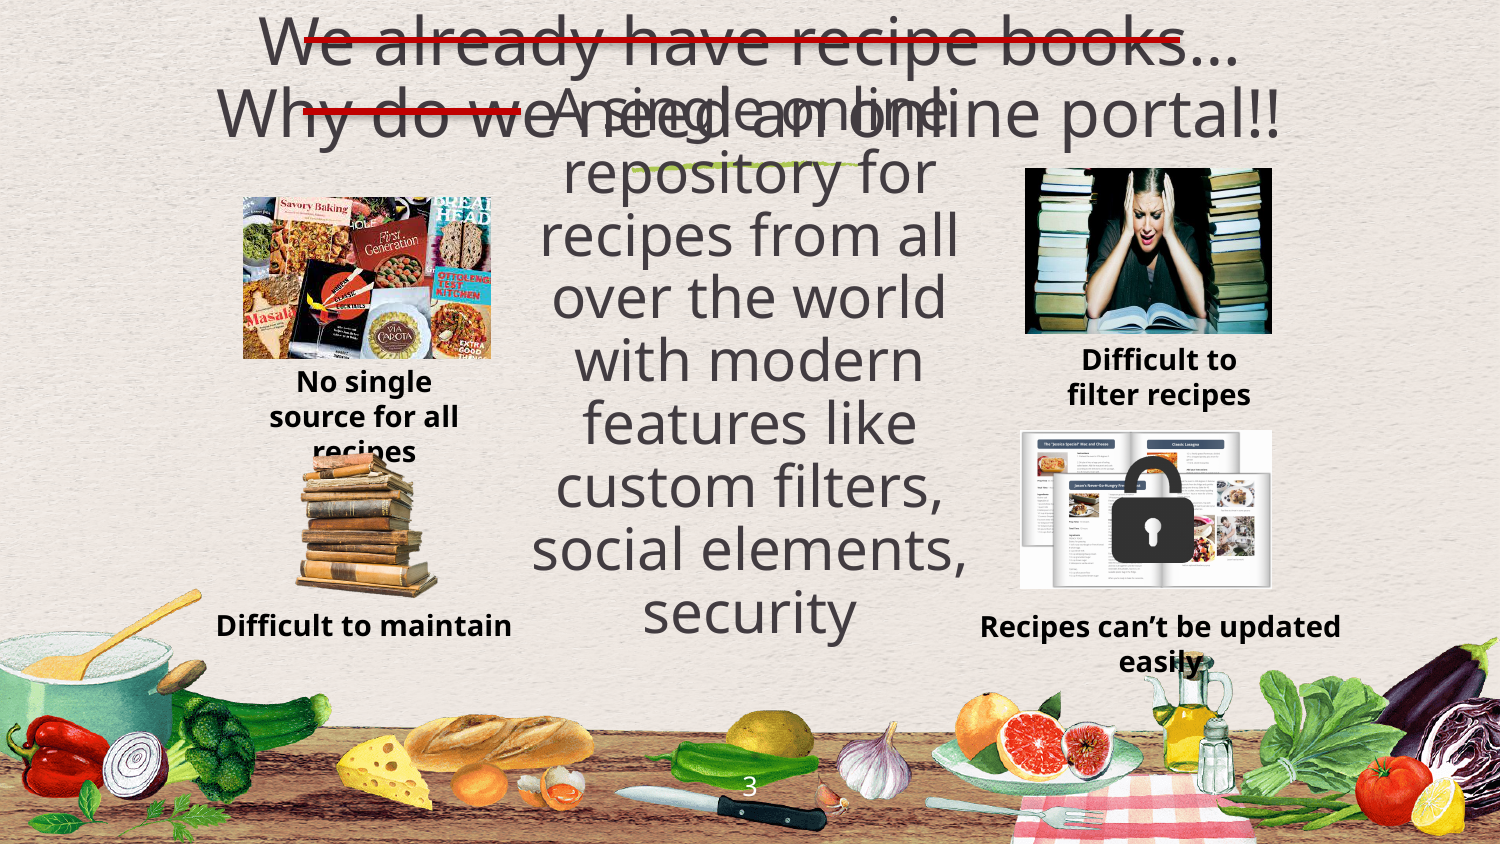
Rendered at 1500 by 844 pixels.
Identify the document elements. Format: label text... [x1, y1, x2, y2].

slide_number 3 [705, 732, 795, 844]
text_box Difficult to filter recipes [1008, 333, 1286, 419]
text_box Recipes can’t be updated easily [919, 600, 1377, 686]
picture [0, 0, 1500, 844]
text_box Difficult to maintain [161, 599, 543, 650]
text_box No single source for all recipes [213, 355, 491, 476]
text_box A single online repository for recipes from all over the world with modern features like custom filters, social elements, security [521, 456, 979, 647]
title We already have recipe books… Why do we need an online portal!! [177, 87, 1323, 153]
